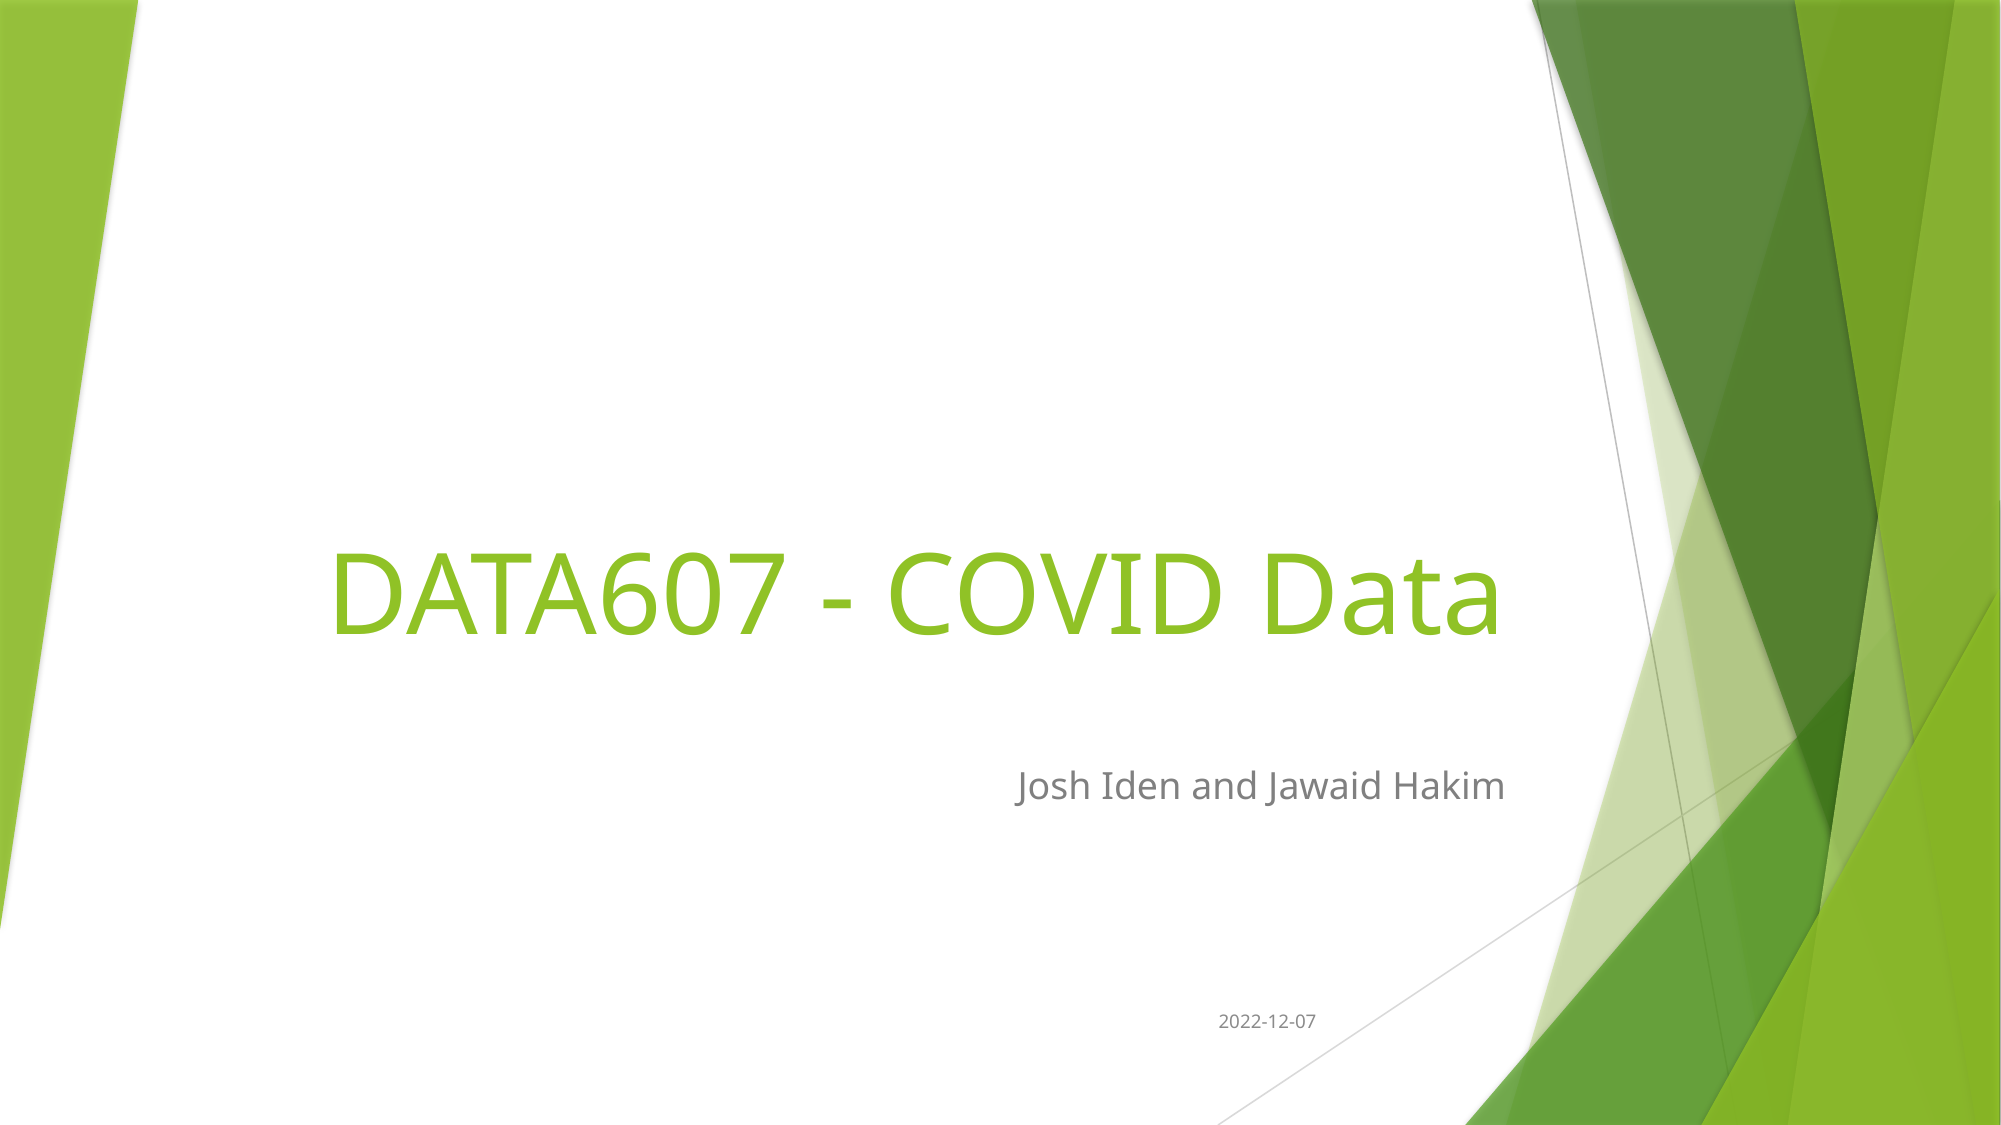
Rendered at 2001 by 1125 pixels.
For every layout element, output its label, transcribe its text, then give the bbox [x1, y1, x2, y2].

title DATA607 - COVID Data [247, 394, 1522, 664]
subtitle Josh Iden and Jawaid Hakim [247, 664, 1522, 845]
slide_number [1181, 991, 1332, 1051]
